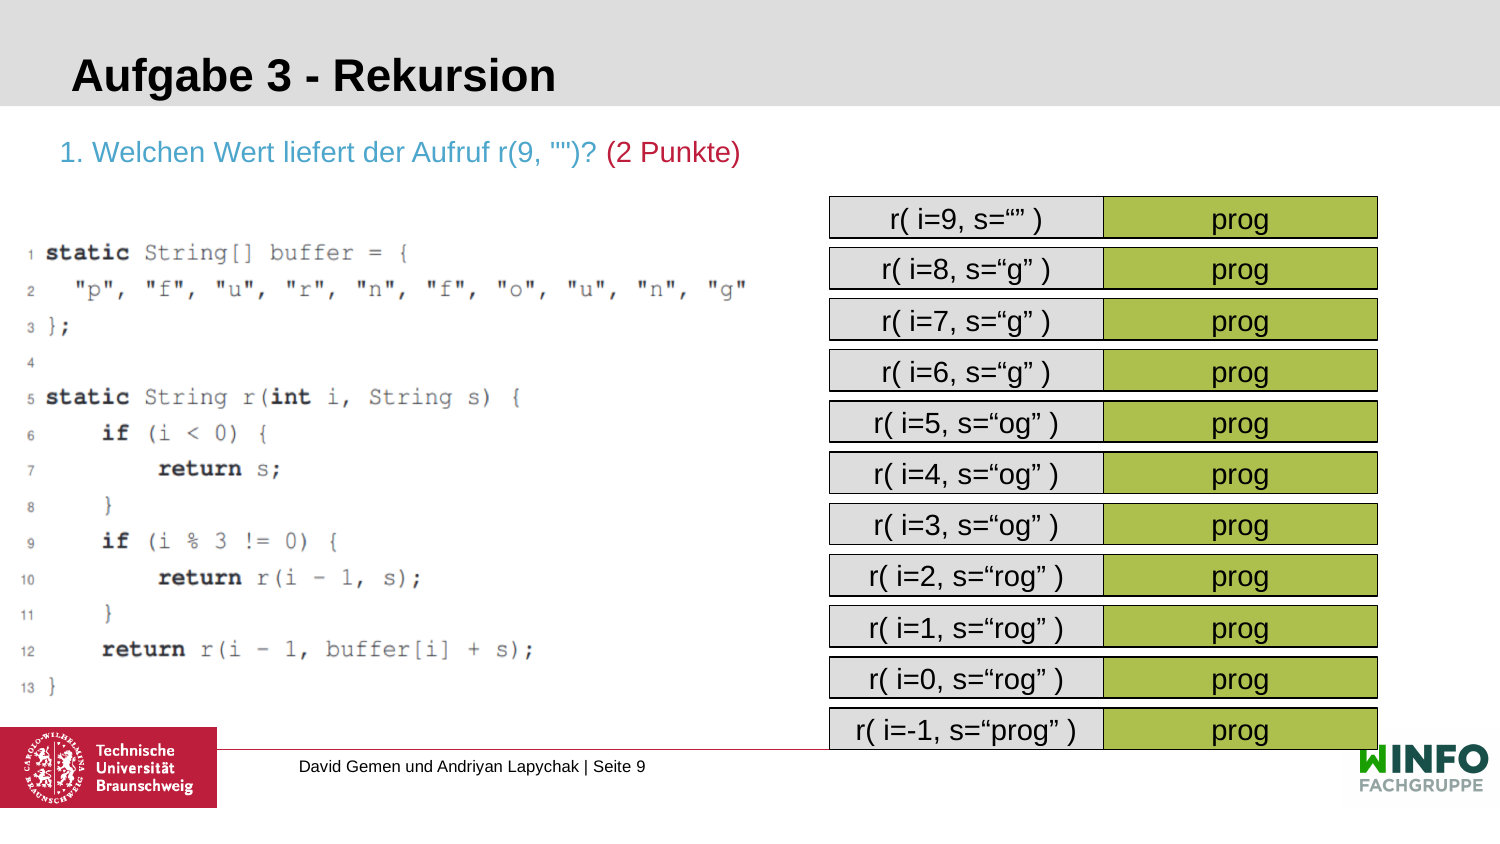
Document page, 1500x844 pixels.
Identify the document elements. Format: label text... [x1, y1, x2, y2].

text_box prog [1103, 708, 1378, 750]
text_box r( i=7, s=“g” ) [829, 298, 1103, 340]
text_box r( i=5, s=“og” ) [829, 400, 1103, 443]
text_box r( i=9, s=“” ) [829, 196, 1103, 239]
text_box prog [1103, 605, 1378, 648]
text_box r( i=0, s=“rog” ) [829, 656, 1103, 699]
picture [1342, 727, 1500, 808]
text_box r( i=4, s=“og” ) [829, 452, 1103, 494]
text_box prog [1103, 298, 1378, 340]
text_box r( i=1, s=“rog” ) [829, 605, 1103, 648]
text_box prog [1103, 247, 1378, 289]
title Aufgabe 3 - Rekursion [70, 13, 1445, 101]
text_box r( i=3, s=“og” ) [829, 503, 1103, 545]
text_box prog [1103, 554, 1378, 596]
text_box 1. Welchen Wert liefert der Aufruf r(9, "")? (2 Punkte) [44, 118, 1445, 184]
text_box prog [1103, 349, 1378, 392]
text_box prog [1103, 656, 1378, 699]
text_box r( i=8, s=“g” ) [829, 247, 1103, 289]
text_box prog [1103, 400, 1378, 443]
text_box prog [1103, 503, 1378, 545]
text_box prog [1103, 196, 1378, 239]
text_box prog [1103, 452, 1378, 494]
text_box r( i=6, s=“g” ) [829, 349, 1103, 392]
picture [0, 727, 217, 808]
picture [21, 237, 751, 704]
text_box r( i=2, s=“rog” ) [829, 554, 1103, 596]
text_box r( i=-1, s=“prog” ) [829, 708, 1103, 750]
